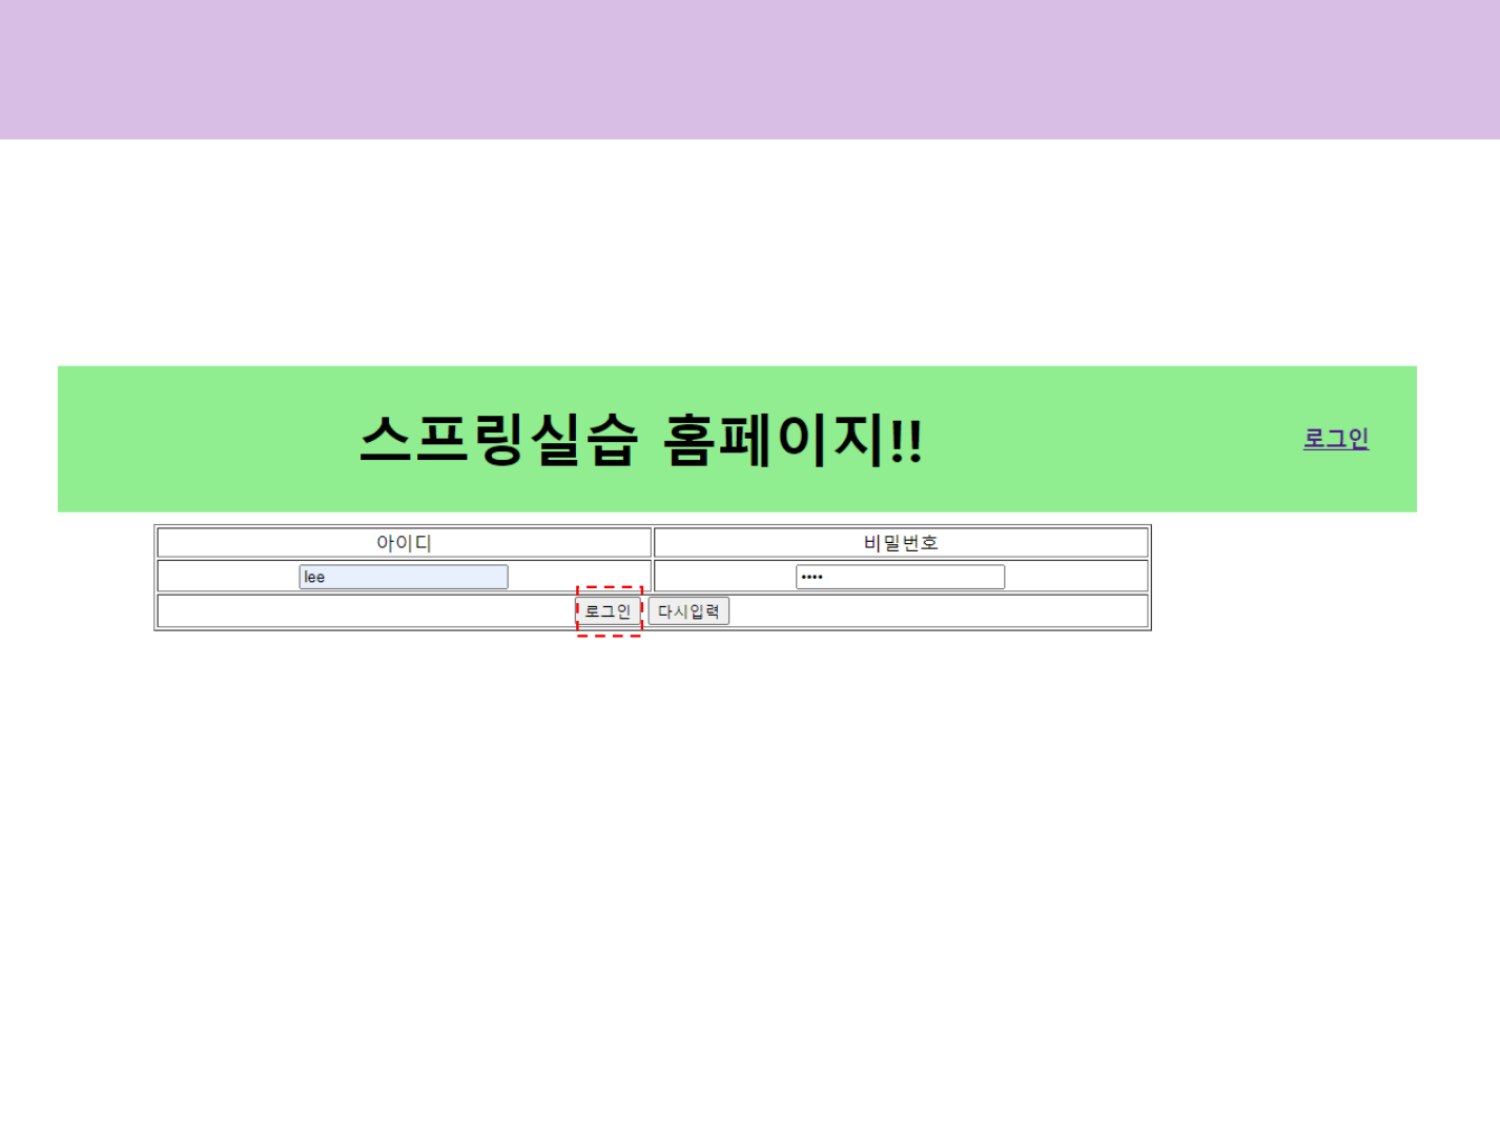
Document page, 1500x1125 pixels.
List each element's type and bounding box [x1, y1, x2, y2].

text_box [0, 0, 1500, 138]
picture [0, 138, 1500, 987]
